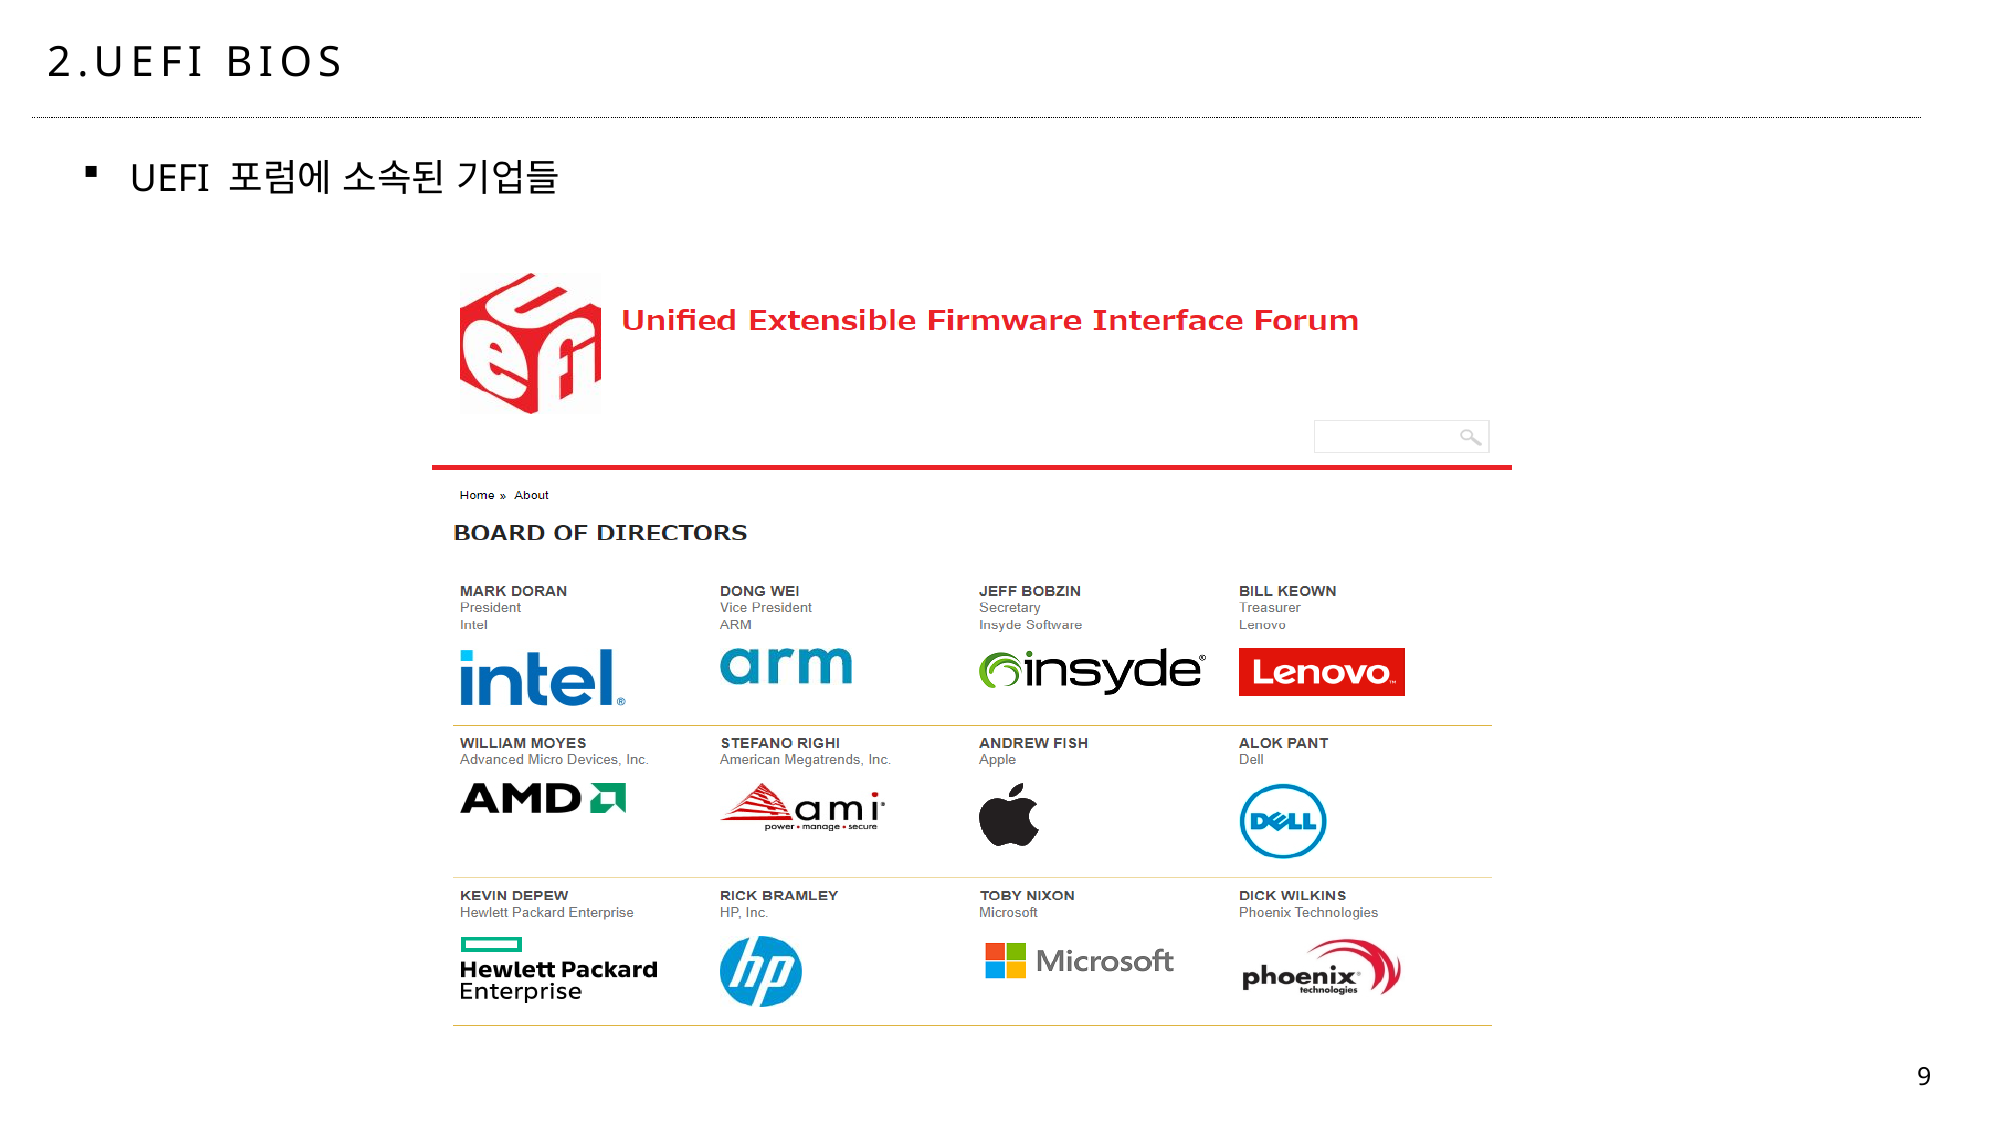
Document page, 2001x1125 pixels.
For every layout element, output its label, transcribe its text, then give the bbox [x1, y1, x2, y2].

slide_number 9 [1496, 1045, 1947, 1106]
picture [392, 265, 1563, 1046]
text_box 2.UEFI BIOS [31, 25, 586, 95]
text_box UEFI 포럼에 소속된 기업들 [67, 146, 765, 207]
